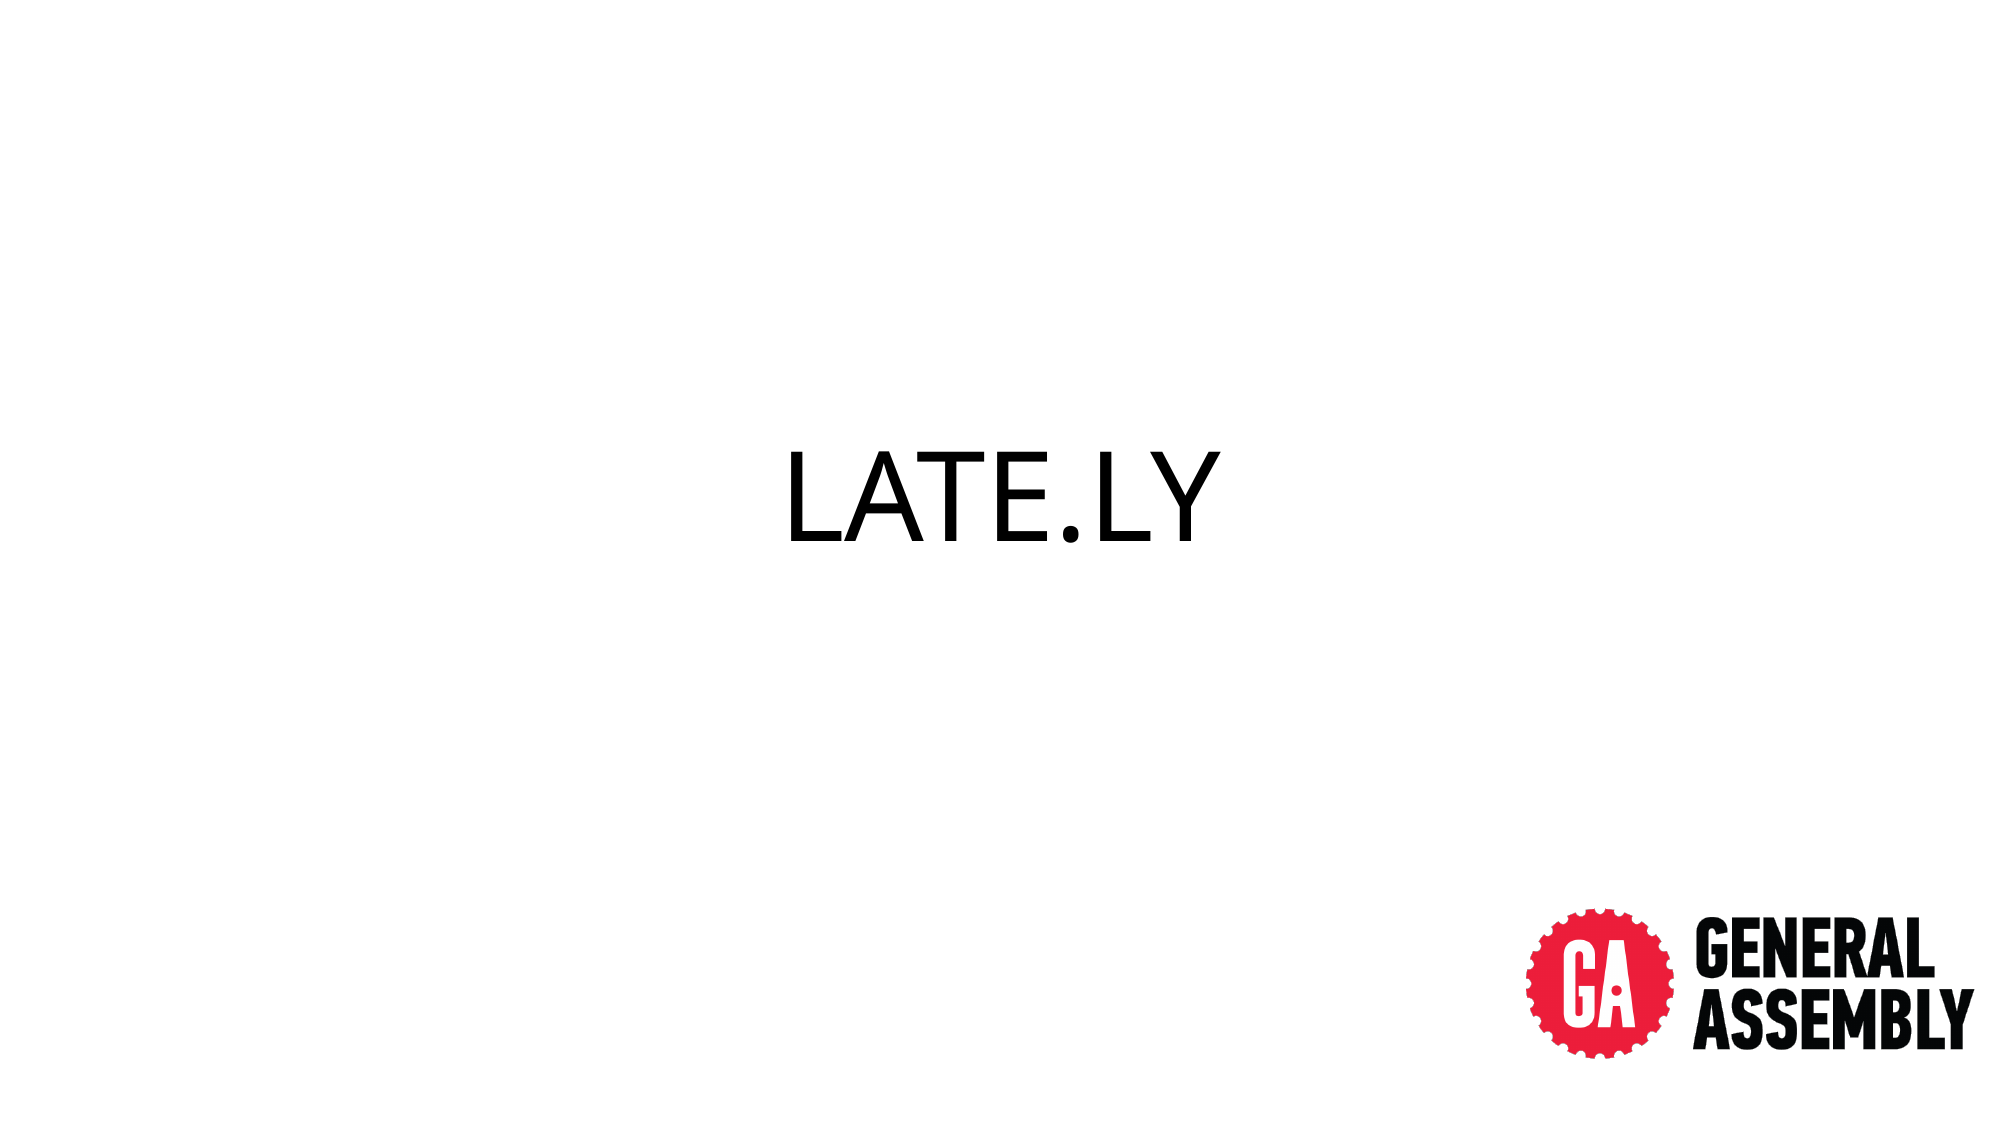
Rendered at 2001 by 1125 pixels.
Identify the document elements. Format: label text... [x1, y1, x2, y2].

title LATE.LY [249, 184, 1750, 576]
picture [1519, 862, 1981, 1105]
